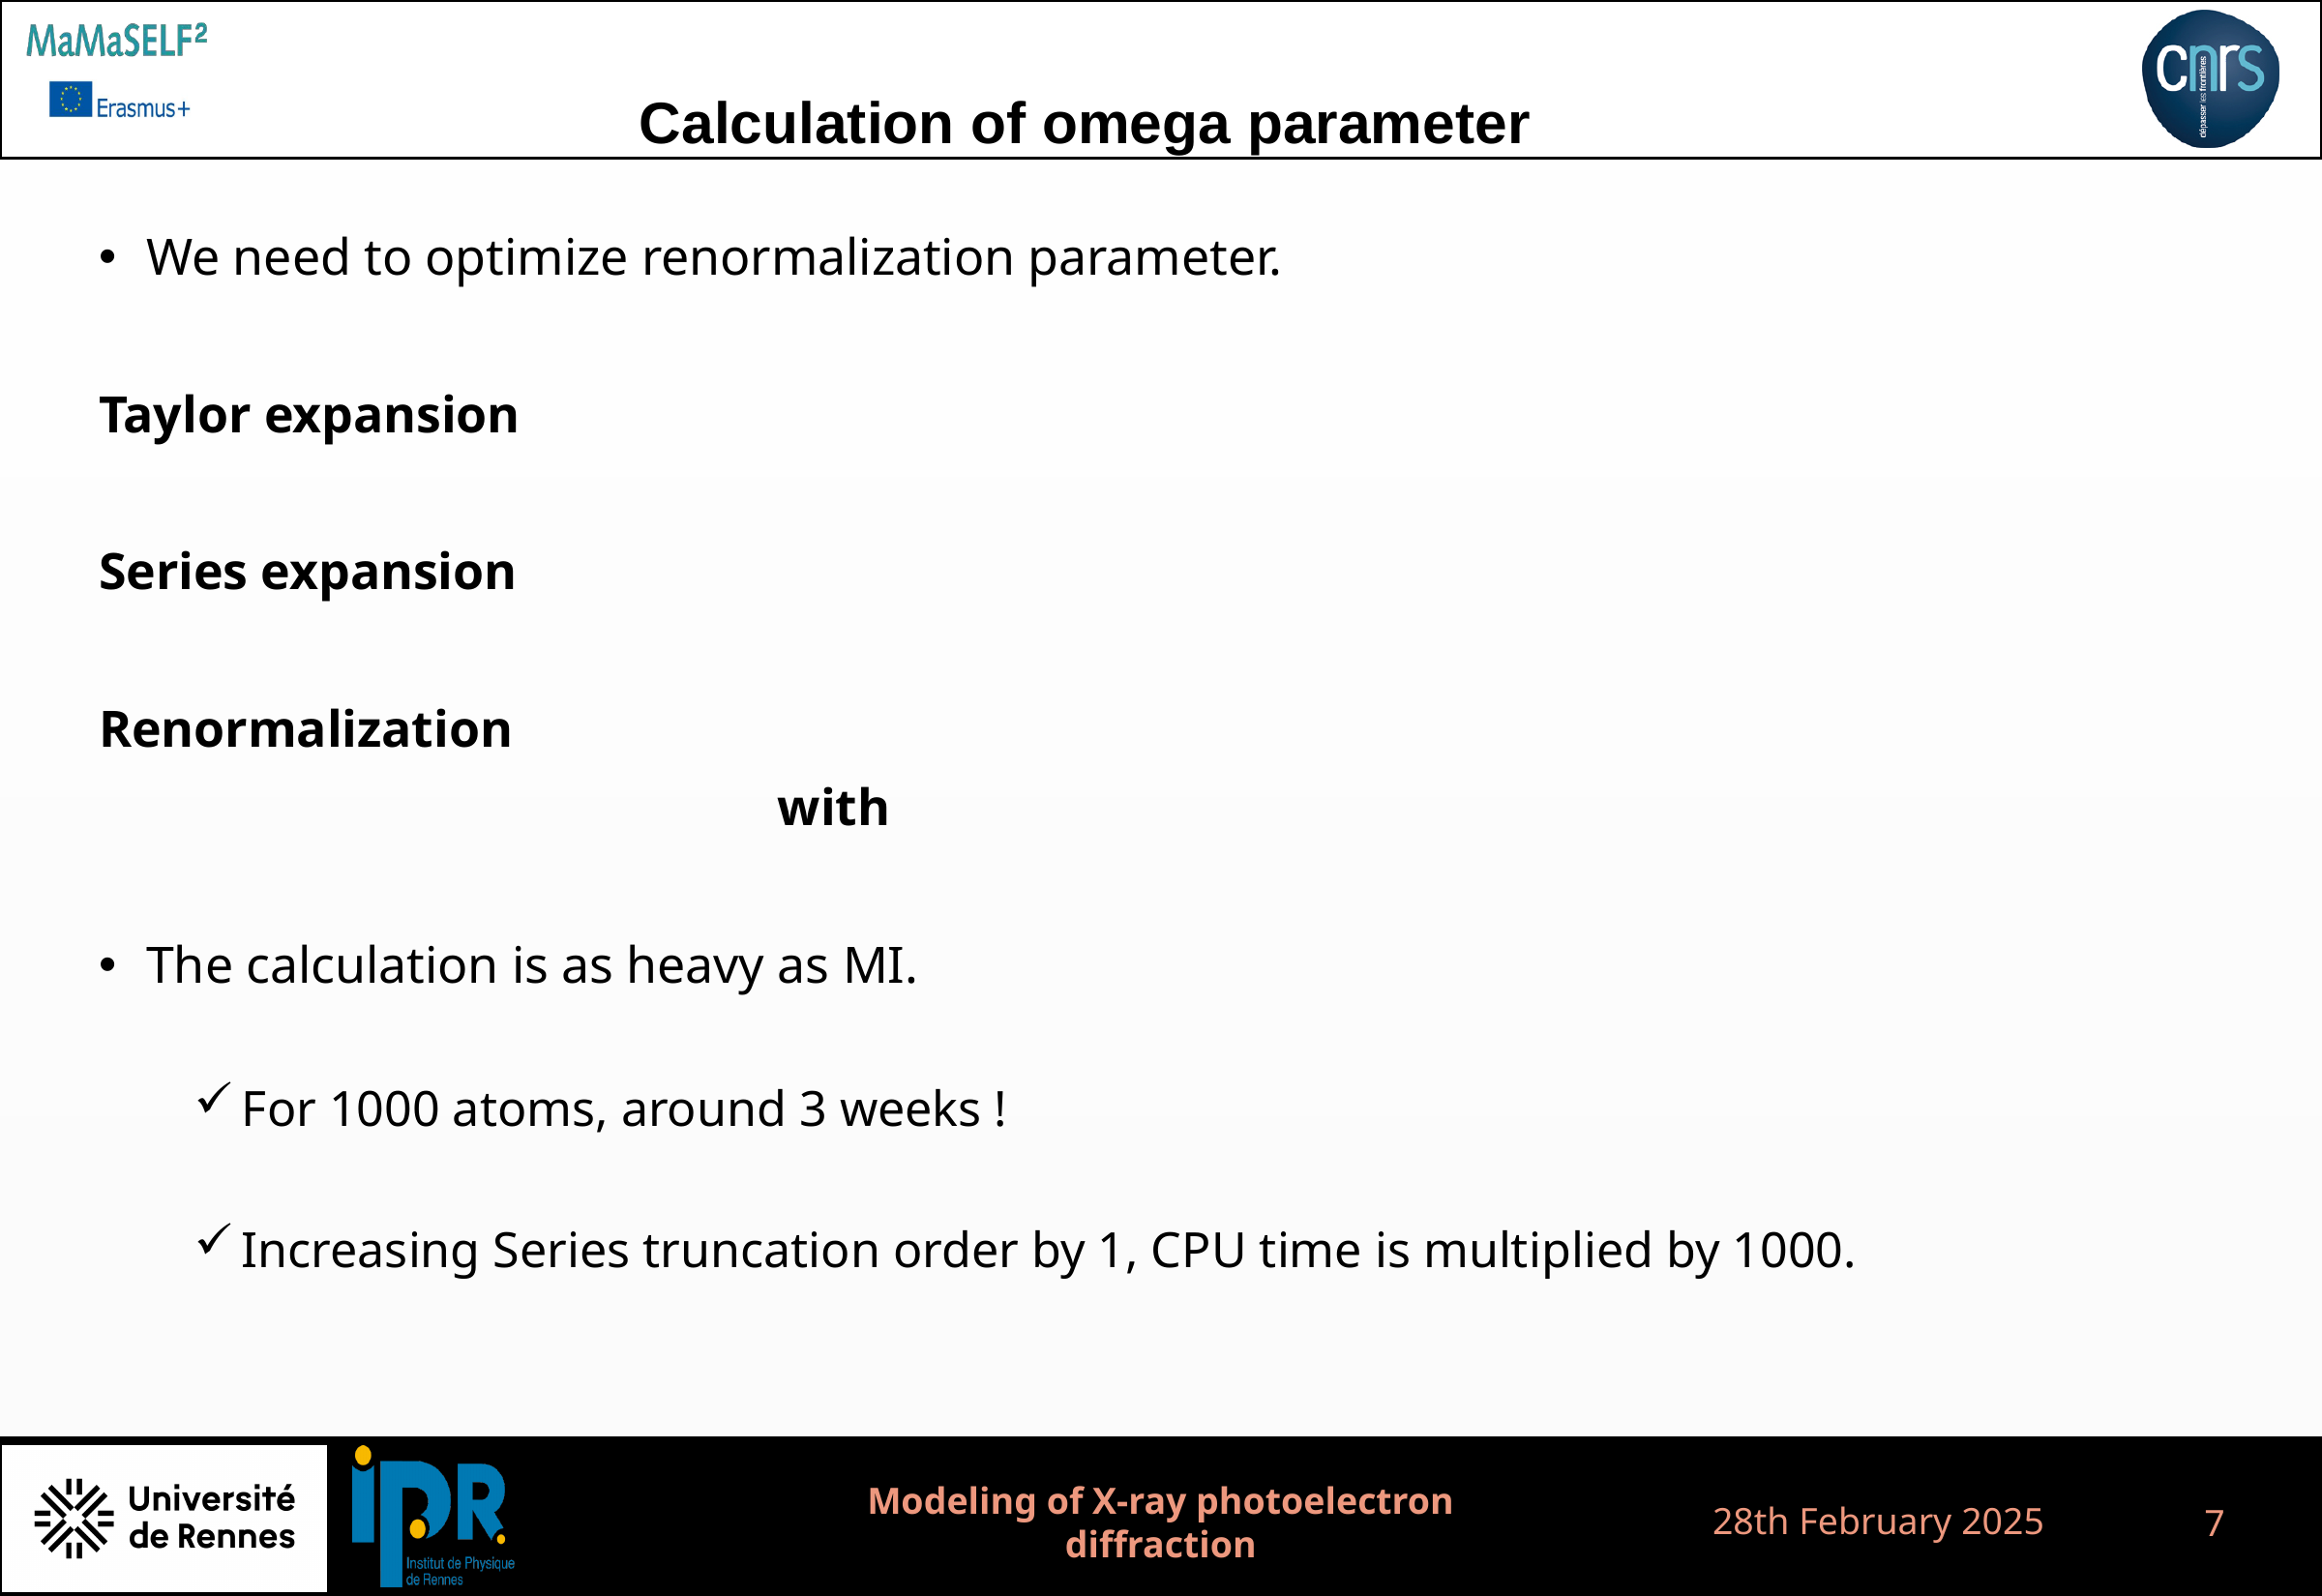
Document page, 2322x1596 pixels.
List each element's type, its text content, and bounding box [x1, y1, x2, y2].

picture [352, 1445, 515, 1592]
picture [2, 1445, 327, 1592]
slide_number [1698, 1477, 2162, 1563]
footer Modeling of X-ray photoelectron diffraction [769, 1479, 1553, 1565]
picture [2142, 10, 2279, 148]
picture [24, 13, 211, 127]
text_box Calculation of omega parameter [618, 58, 1703, 194]
slide_number 7 [2162, 1482, 2240, 1568]
